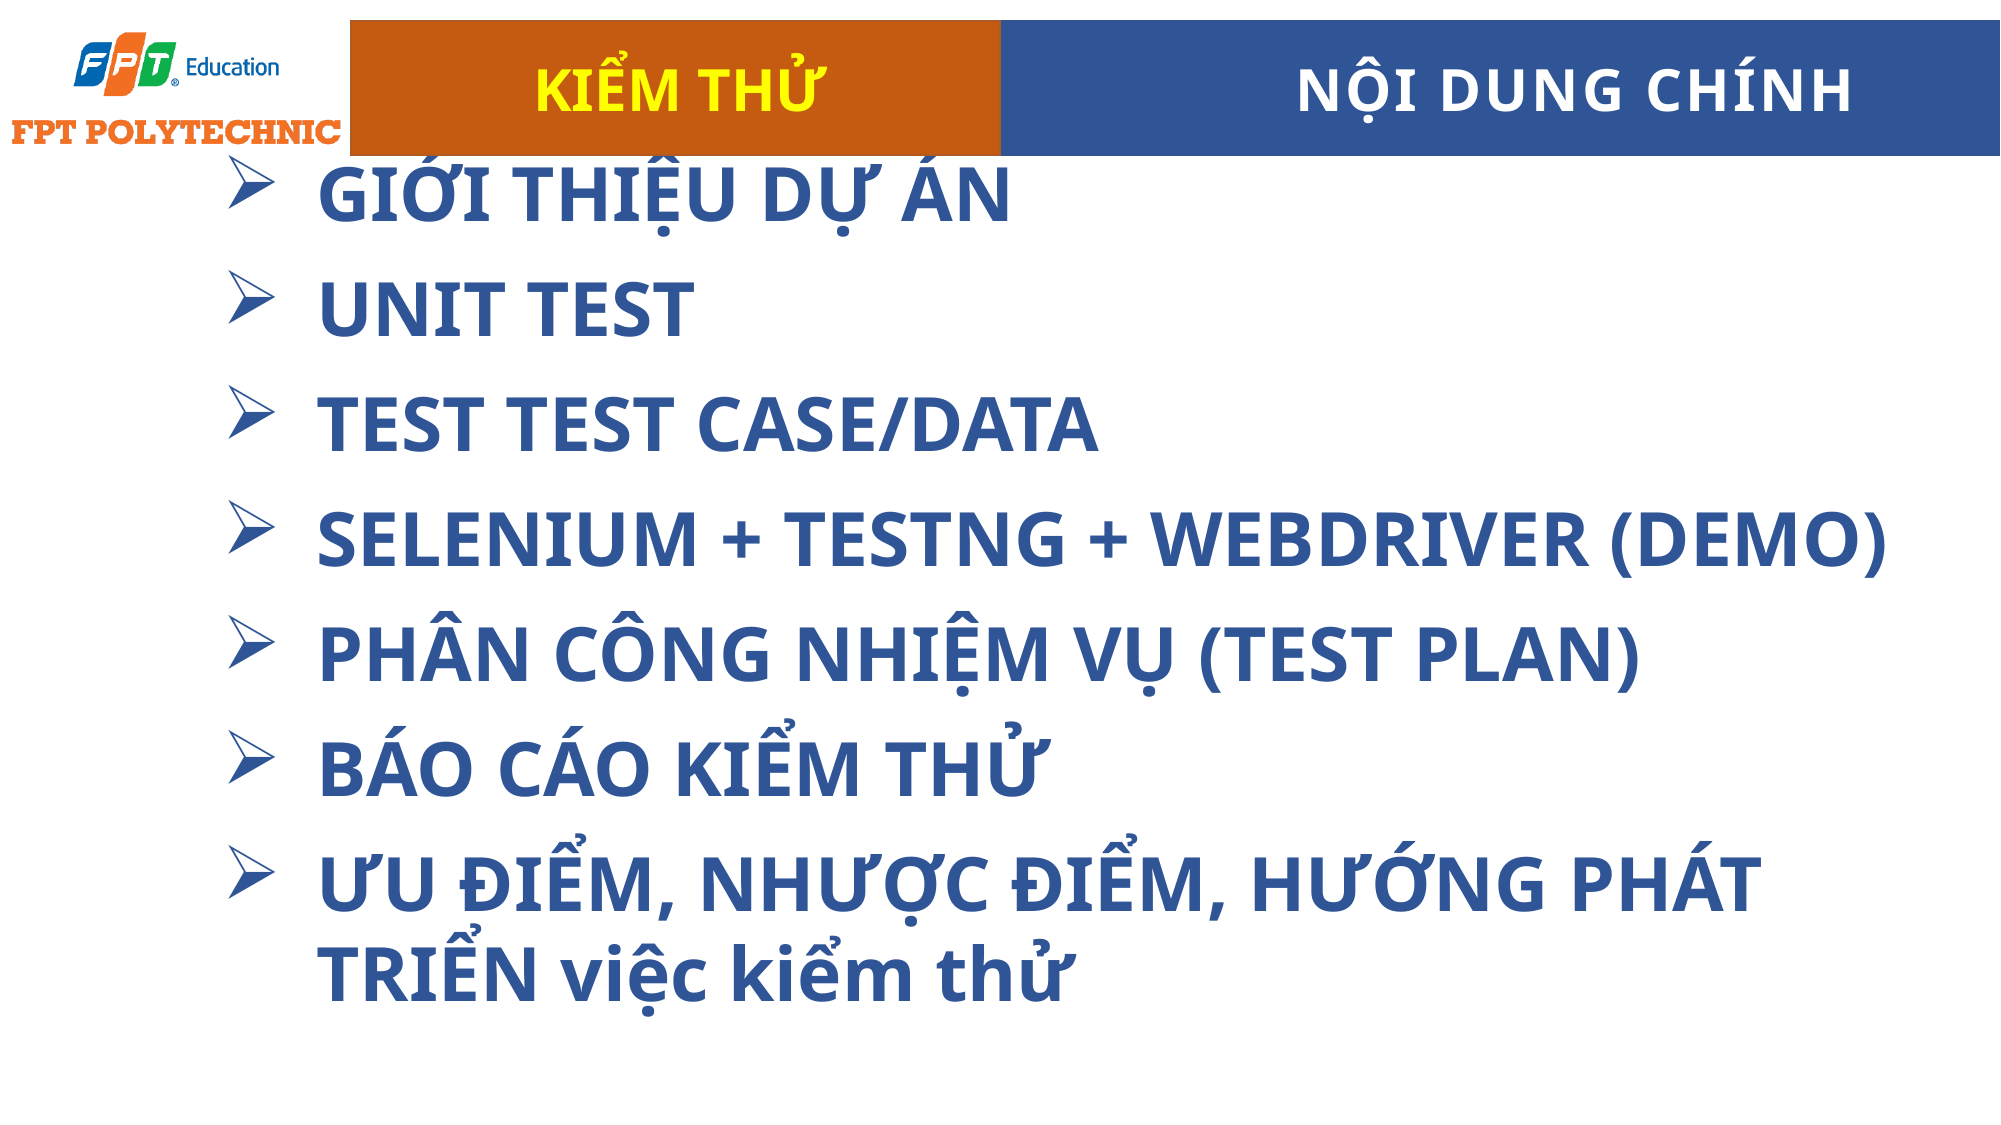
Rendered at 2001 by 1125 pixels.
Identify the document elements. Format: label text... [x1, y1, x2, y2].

picture [0, 21, 352, 155]
text_box NỘI DUNG CHÍNH [1001, 20, 2000, 156]
text_box KIỂM THỬ [350, 20, 1001, 156]
text_box GIỚI THIỆU DỰ ÁN UNIT TEST TEST TEST CASE/DATA SELENIUM + TESTNG + WEBDRIVER (DEMO) PHÂN CÔNG NHIỆM VỤ (TEST PLAN) BÁO CÁO KIỂM THỬ ƯU ĐIỂM, NHƯỢC ĐIỂM, HƯỚNG PHÁT TRIỂN việc kiểm thử [123, 210, 1922, 1068]
